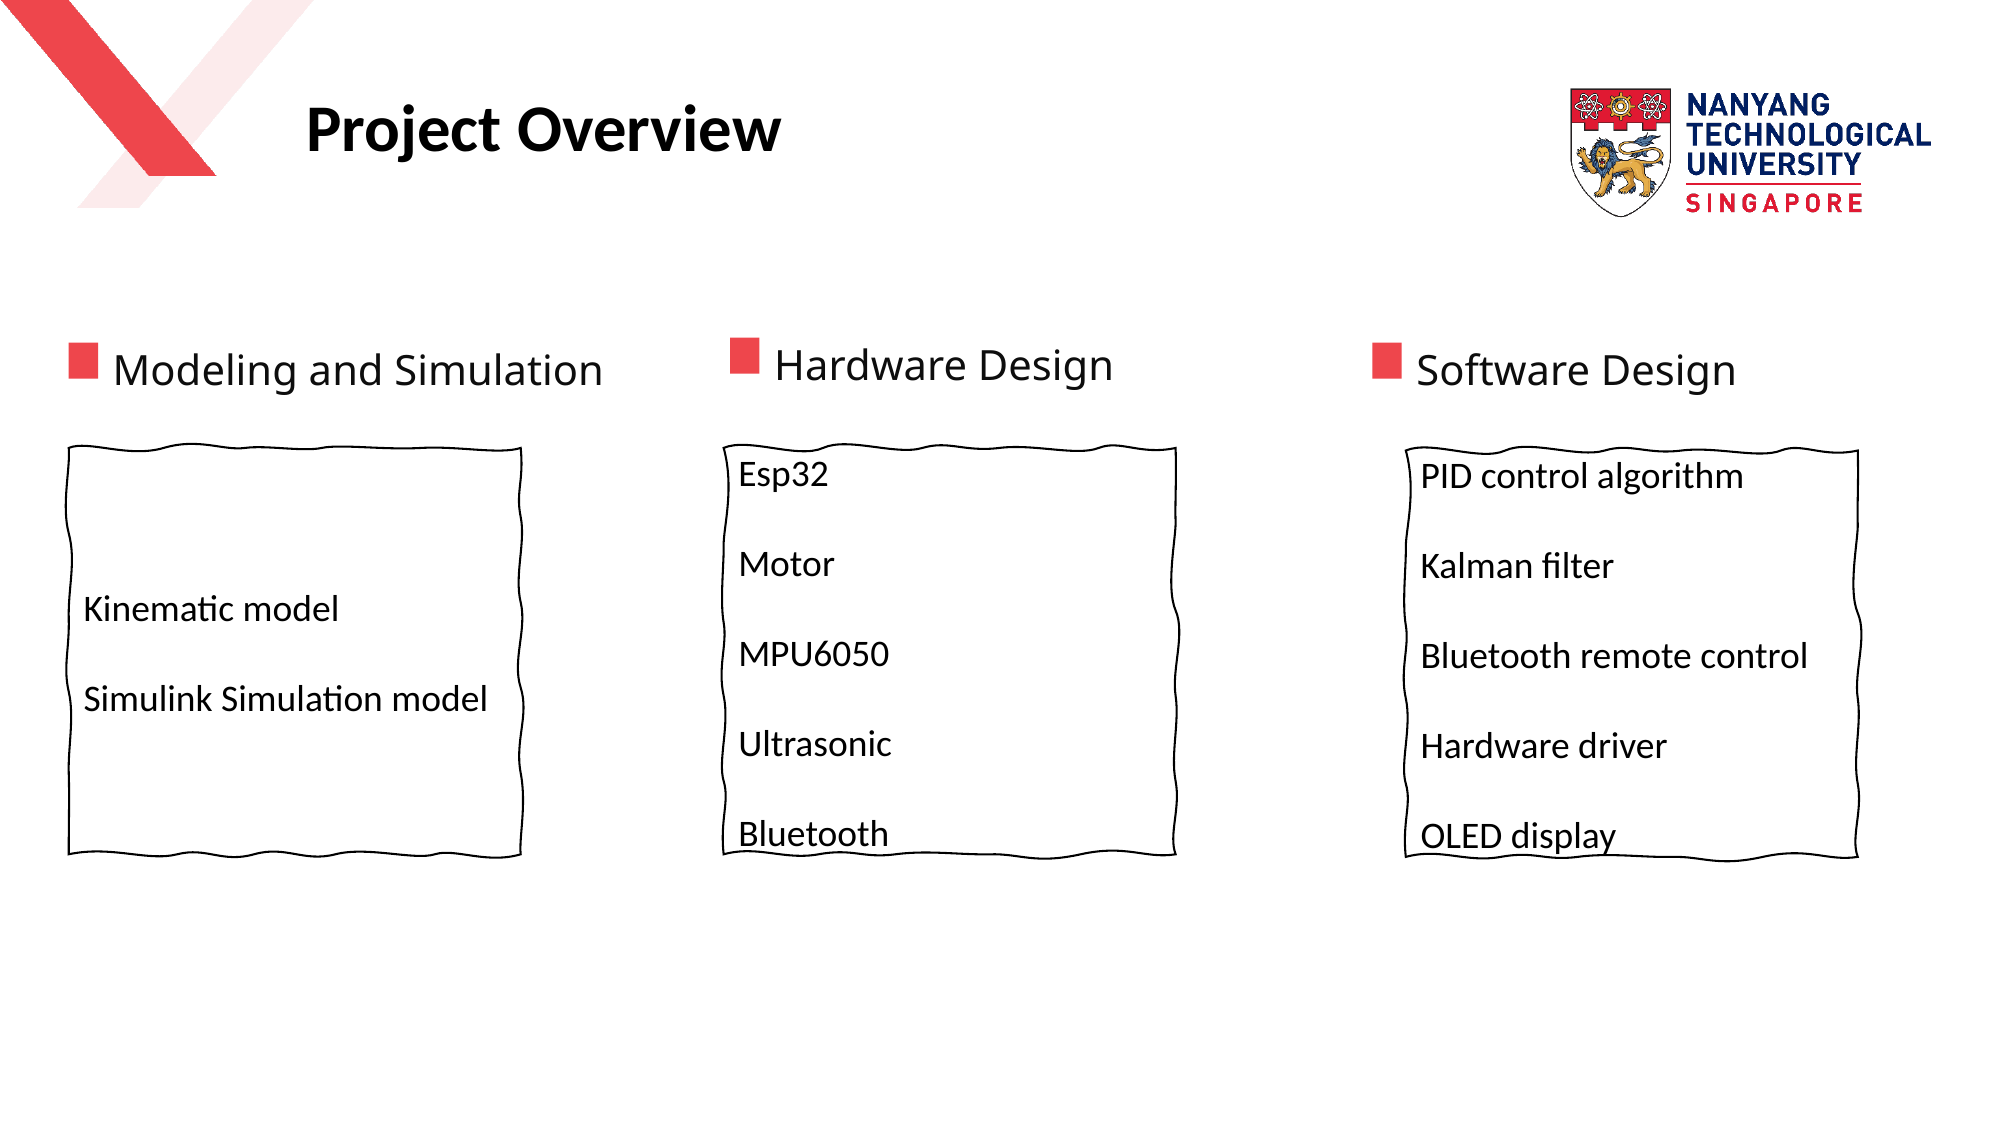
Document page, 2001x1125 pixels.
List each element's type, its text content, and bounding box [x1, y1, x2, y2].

picture [1519, 0, 1982, 311]
text_box Esp32 Motor MPU6050 Ultrasonic Bluetooth [720, 443, 1181, 860]
text_box PID control algorithm Kalman filter Bluetooth remote control Hardware driver OLED display [1402, 445, 1863, 863]
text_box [68, 311, 745, 394]
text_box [0, 0, 800, 209]
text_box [730, 306, 1406, 389]
text_box Kinematic model Simulink Simulation model [64, 442, 525, 859]
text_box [1372, 311, 2000, 394]
